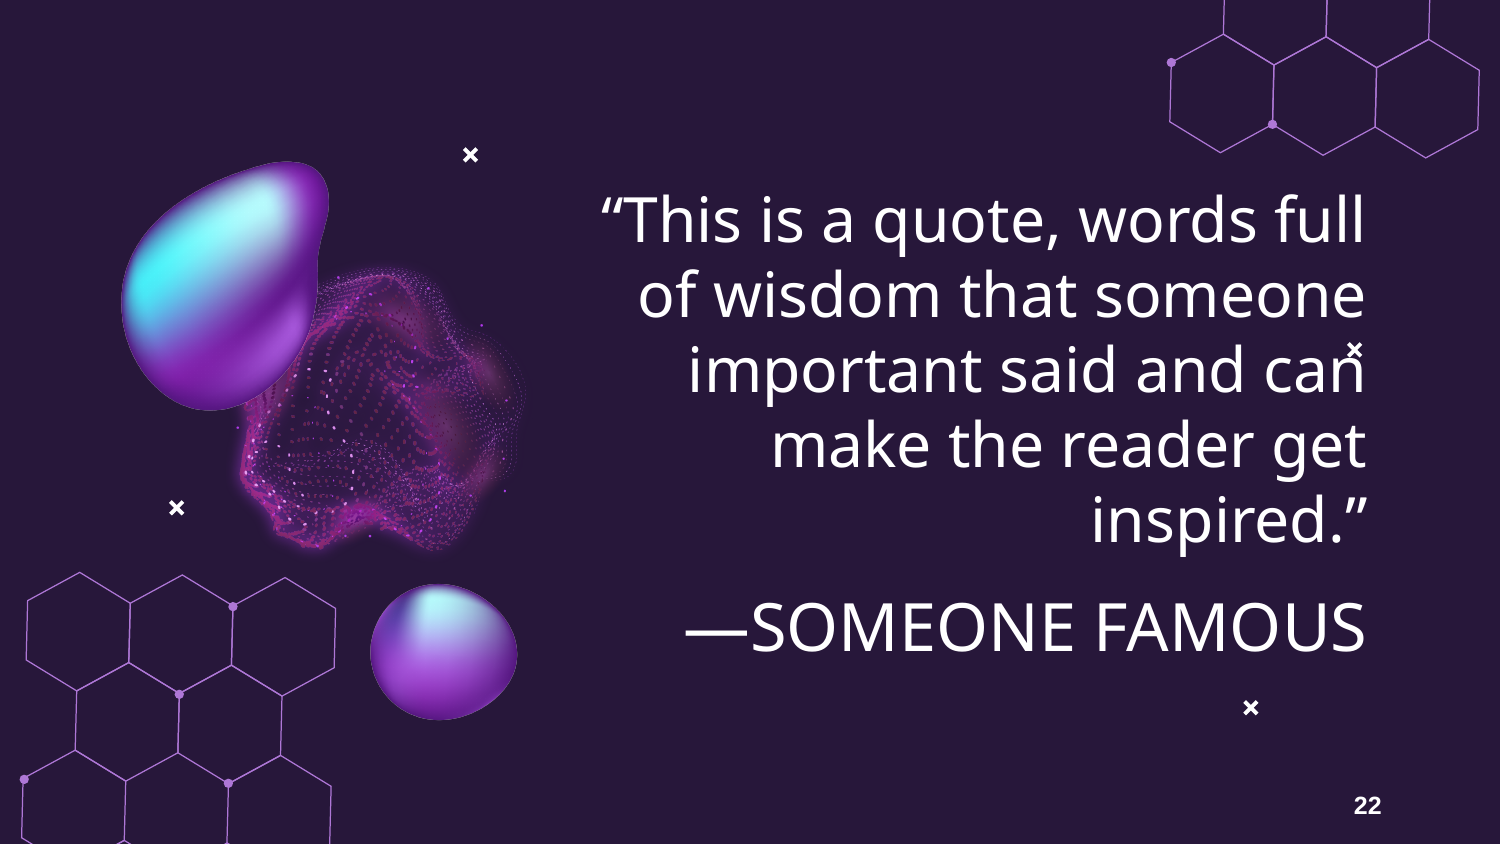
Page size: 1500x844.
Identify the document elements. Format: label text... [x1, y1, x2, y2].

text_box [1348, 343, 1362, 357]
subtitle “This is a quote, words full of wisdom that someone important said and can make the reader get inspired.” [561, 168, 1383, 571]
title —SOMEONE FAMOUS [561, 571, 1383, 658]
picture [76, 135, 538, 745]
slide_number 22 [1059, 782, 1397, 828]
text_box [464, 148, 478, 162]
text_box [1244, 701, 1258, 715]
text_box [170, 501, 184, 515]
